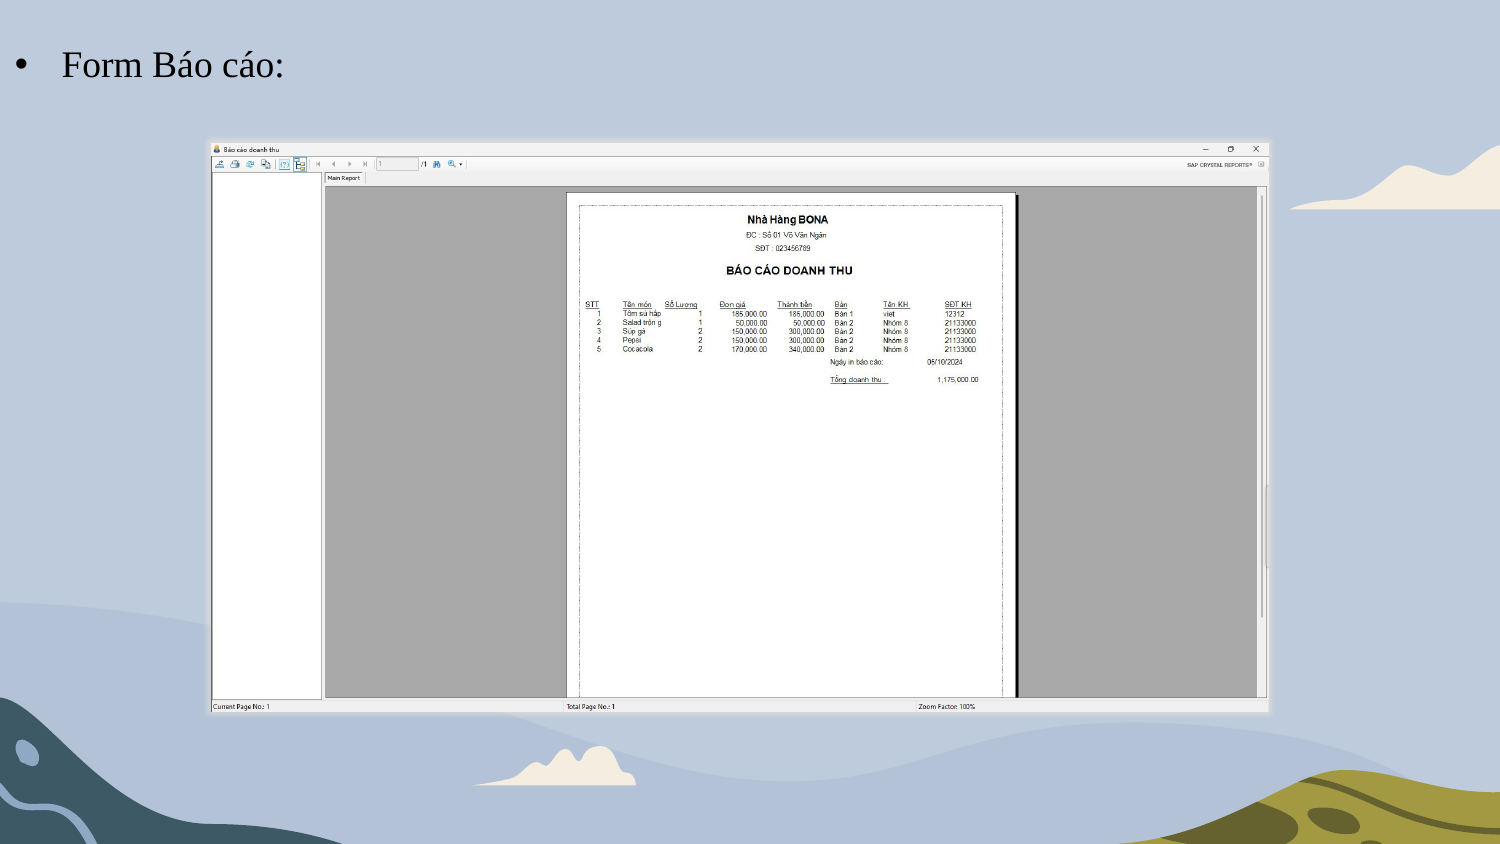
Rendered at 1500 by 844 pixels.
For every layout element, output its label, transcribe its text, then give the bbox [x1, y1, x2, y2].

text_box [471, 746, 636, 786]
text_box [1289, 144, 1500, 210]
picture [211, 143, 1269, 712]
text_box Form Báo cáo: [0, 33, 1363, 93]
